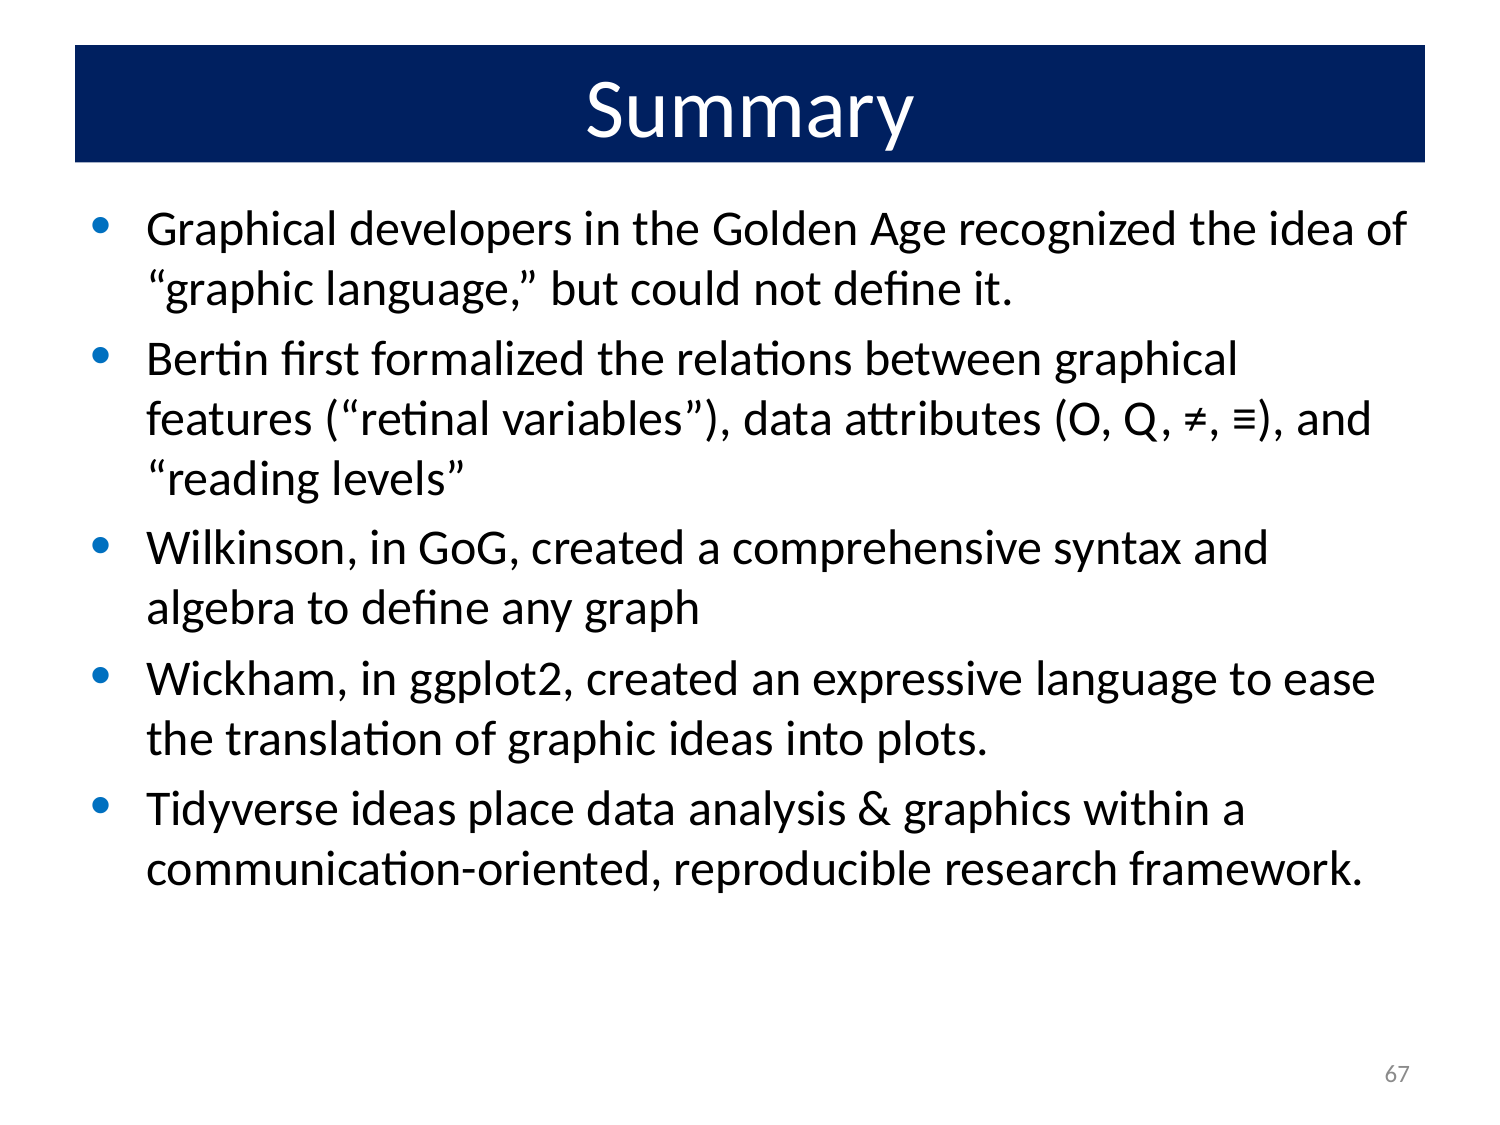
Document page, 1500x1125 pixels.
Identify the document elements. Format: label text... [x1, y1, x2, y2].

list Graphical developers in the Golden Age recognized the idea of “graphic language,” but could not define it. Bertin first formalized the relations between graphical features (“retinal variables”), data attributes (O, Q, ≠, ≡), and “reading levels” Wilkinson, in GoG, created a comprehensive syntax and algebra to define any graph Wickham, in ggplot2, created an expressive language to ease the translation of graphic ideas into plots. Tidyverse ideas place data analysis & graphics within a communication-oriented, reproducible research framework. [75, 187, 1425, 1025]
slide_number 67 [1074, 1042, 1425, 1103]
title Summary [75, 45, 1425, 163]
